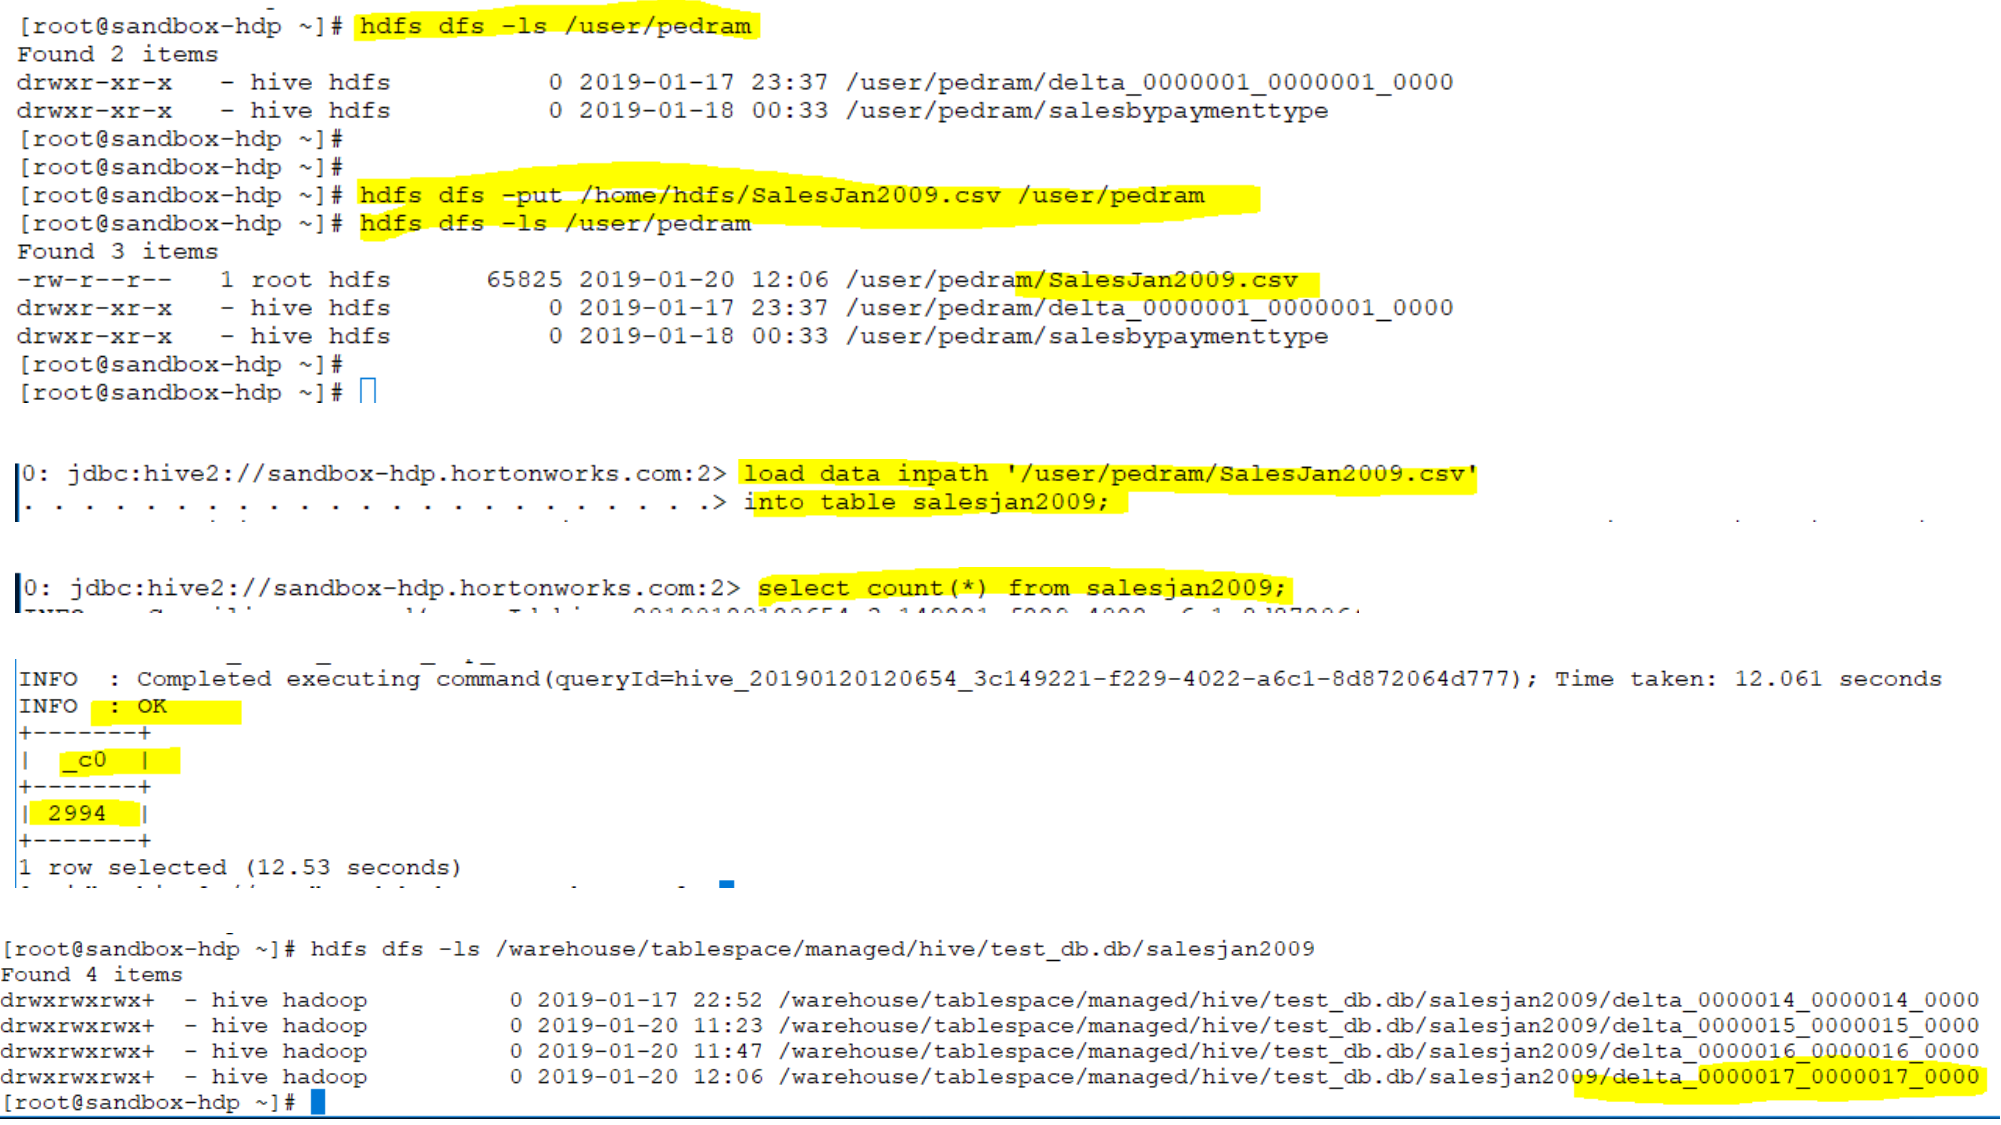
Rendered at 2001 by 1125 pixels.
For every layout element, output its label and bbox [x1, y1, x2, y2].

picture [14, 567, 1359, 614]
picture [0, 933, 2000, 1119]
picture [14, 0, 1550, 404]
picture [14, 659, 2000, 889]
picture [14, 459, 2000, 522]
